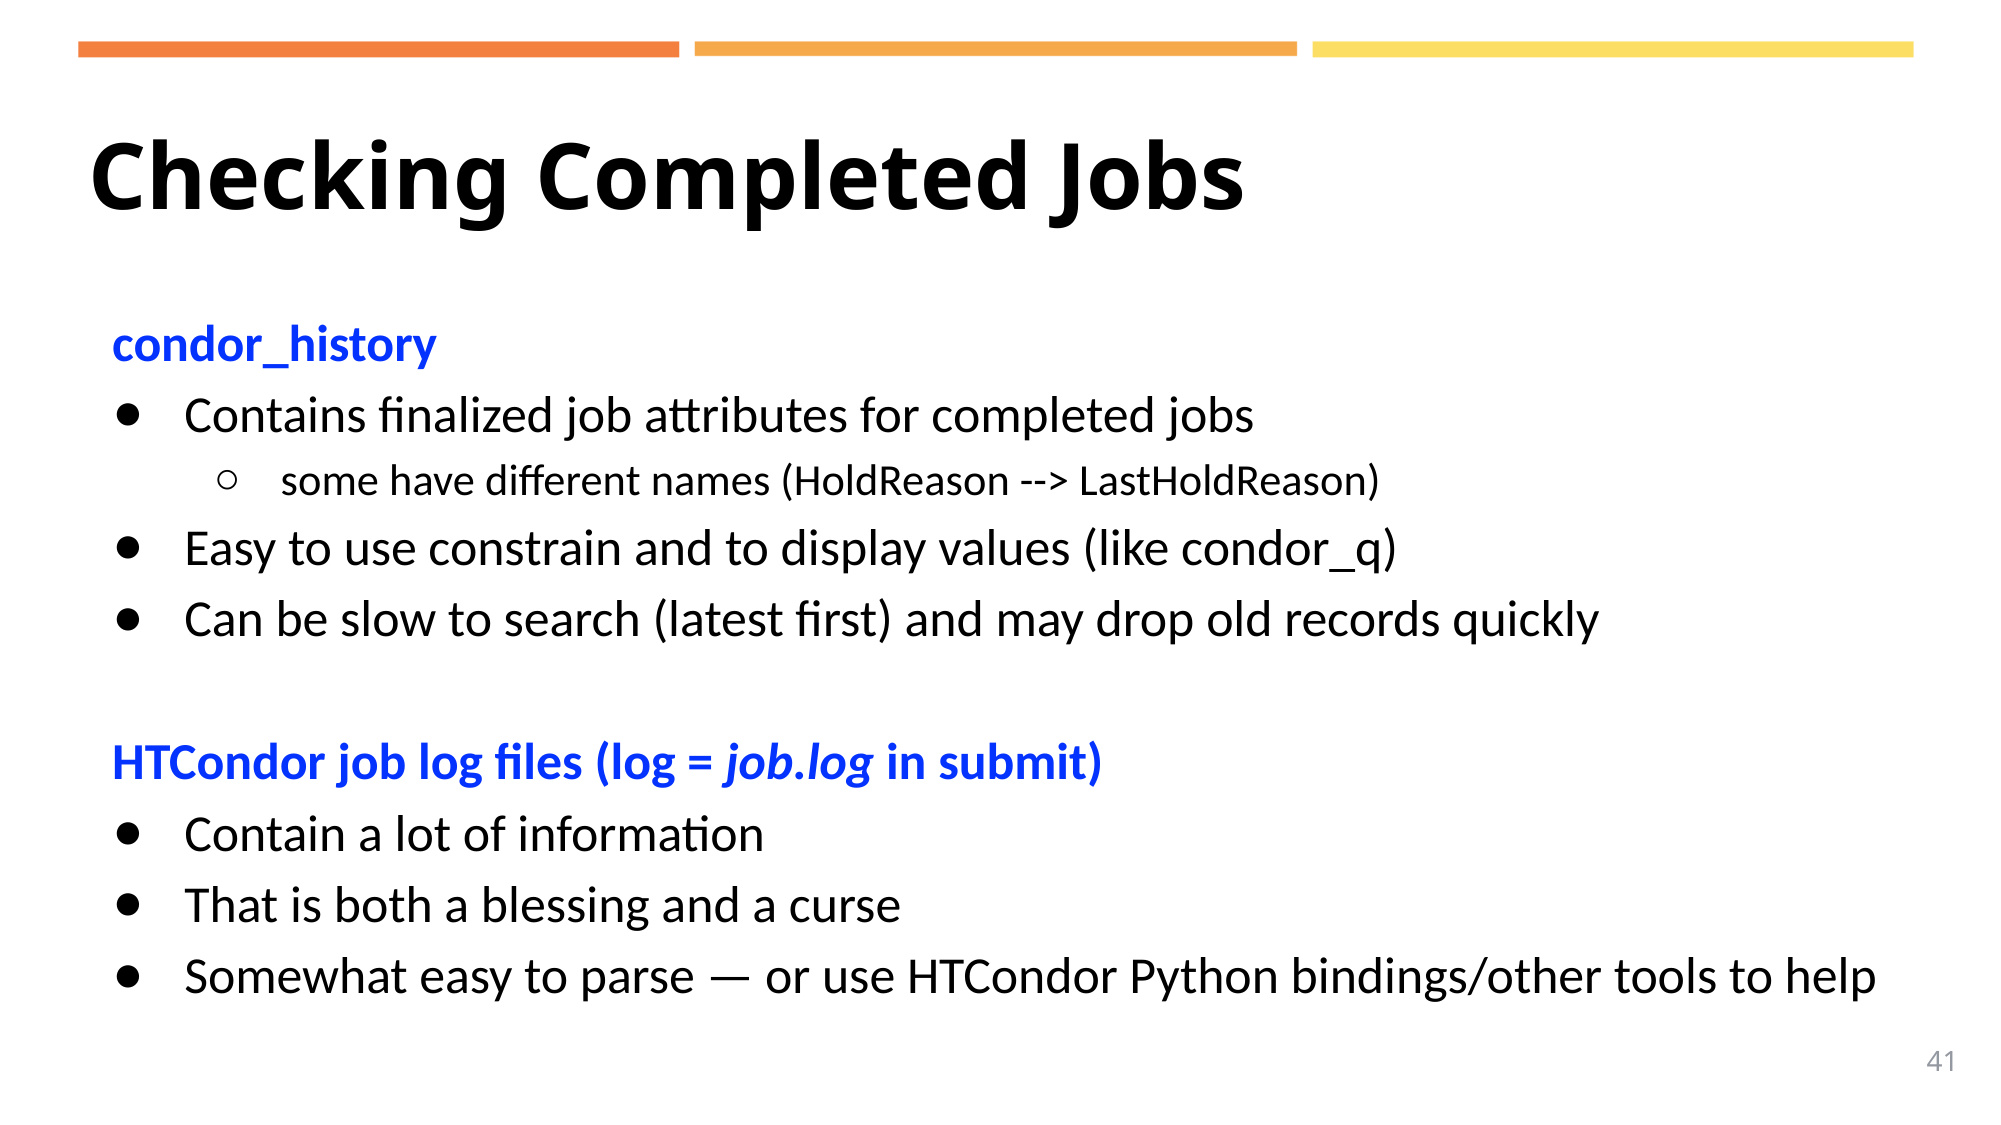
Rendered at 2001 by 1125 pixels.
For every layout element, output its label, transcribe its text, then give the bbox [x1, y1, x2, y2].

title Checking Completed Jobs [68, 97, 1932, 252]
picture [68, 27, 1932, 80]
slide_number 41 [1853, 1019, 1974, 1106]
list condor_history Contains finalized job attributes for completed jobs some have different names (HoldReason --> LastHoldReason) Easy to use constrain and to display values (like condor_q) Can be slow to search (latest first) and may drop old records quickly HTCondor job log files (log = job.log in submit) Contain a lot of information That is both a blessing and a curse Somewhat easy to parse — or use HTCondor Python bindings/other tools to help [68, 280, 1932, 1028]
